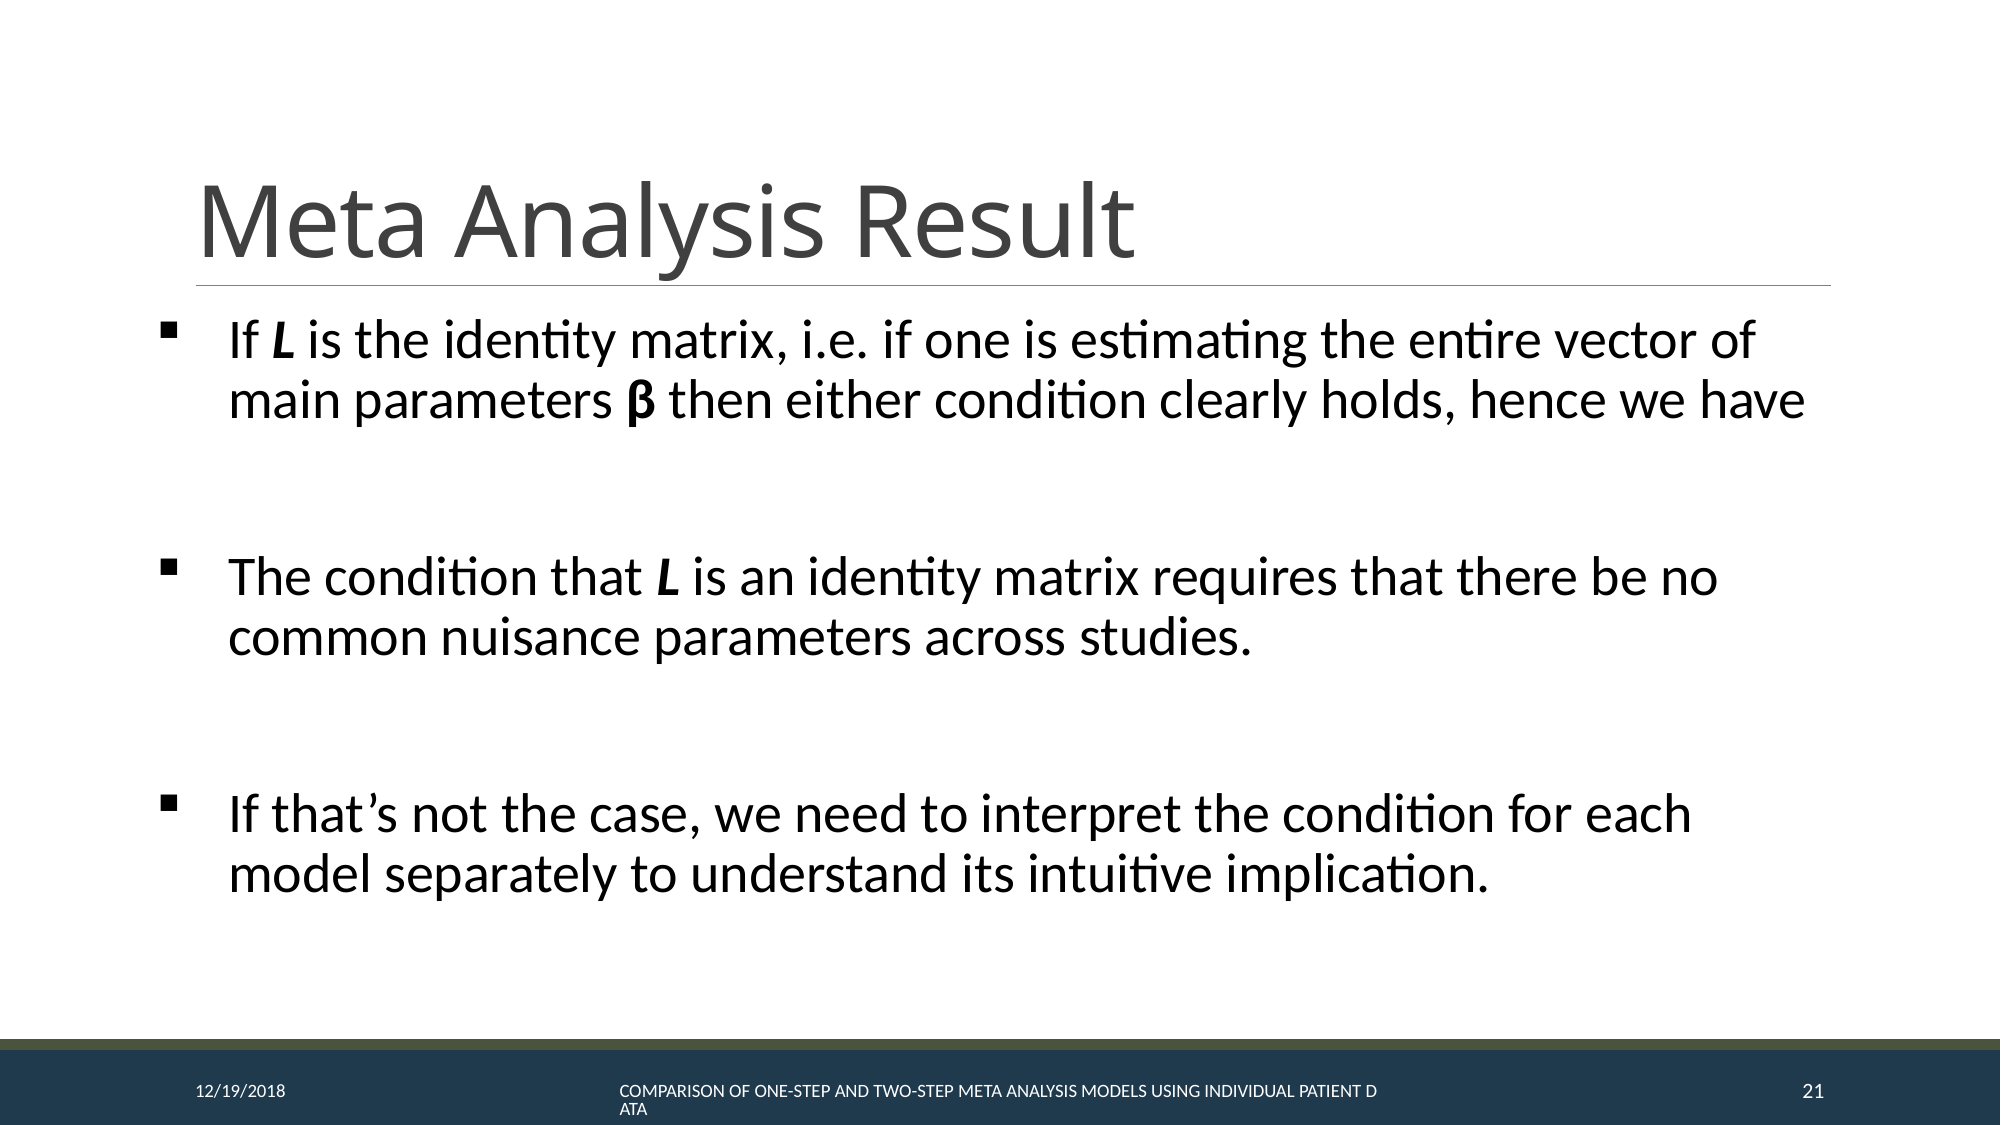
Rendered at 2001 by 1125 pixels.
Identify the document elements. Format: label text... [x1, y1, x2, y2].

slide_number 21 [1624, 1059, 1840, 1120]
title Meta Analysis Result [180, 47, 1830, 285]
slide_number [180, 1059, 586, 1120]
footer Comparison of One-Step and Two-Step Meta Analysis Models Using Individual Patient Data [604, 1059, 1396, 1120]
